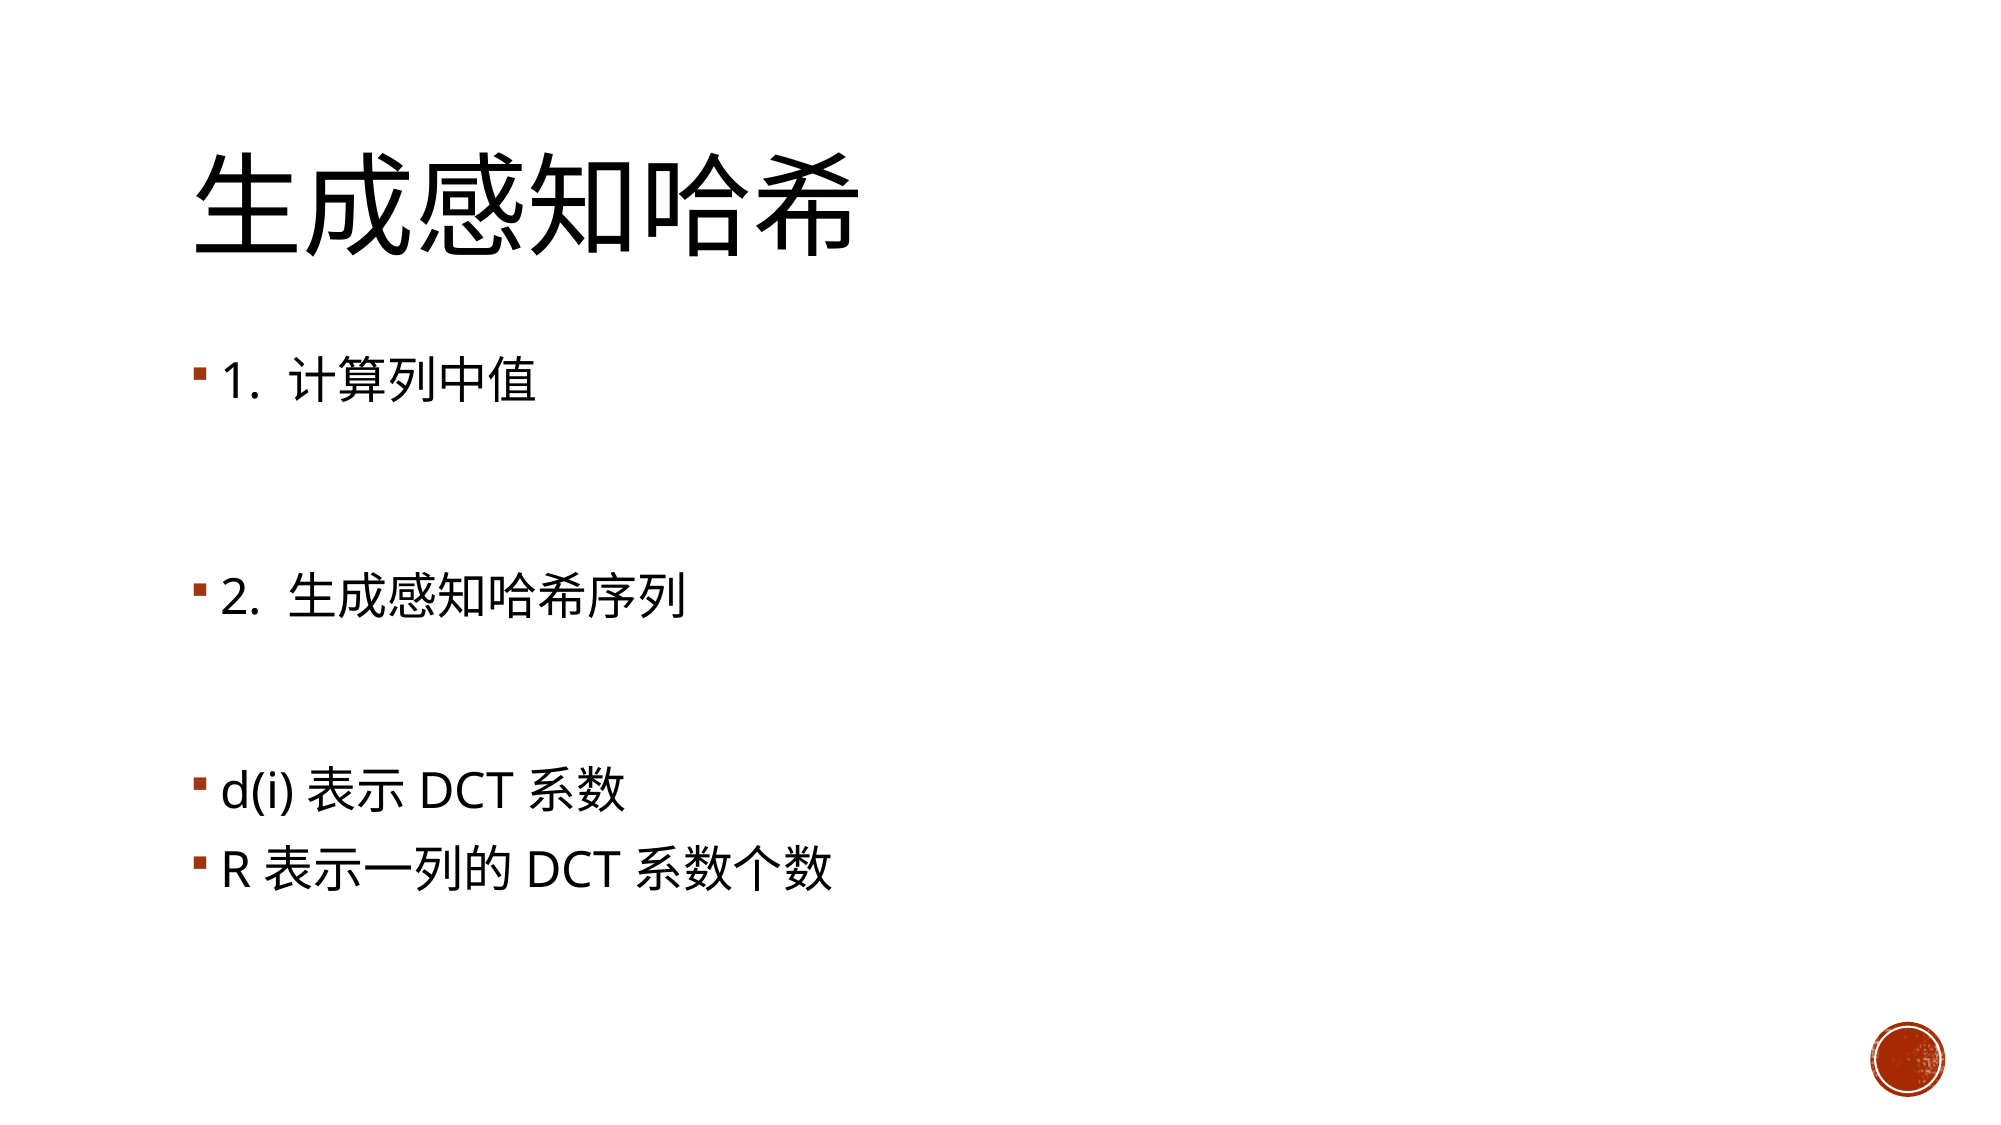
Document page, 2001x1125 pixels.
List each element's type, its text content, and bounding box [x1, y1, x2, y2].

title 生成感知哈希 [175, 79, 1826, 344]
